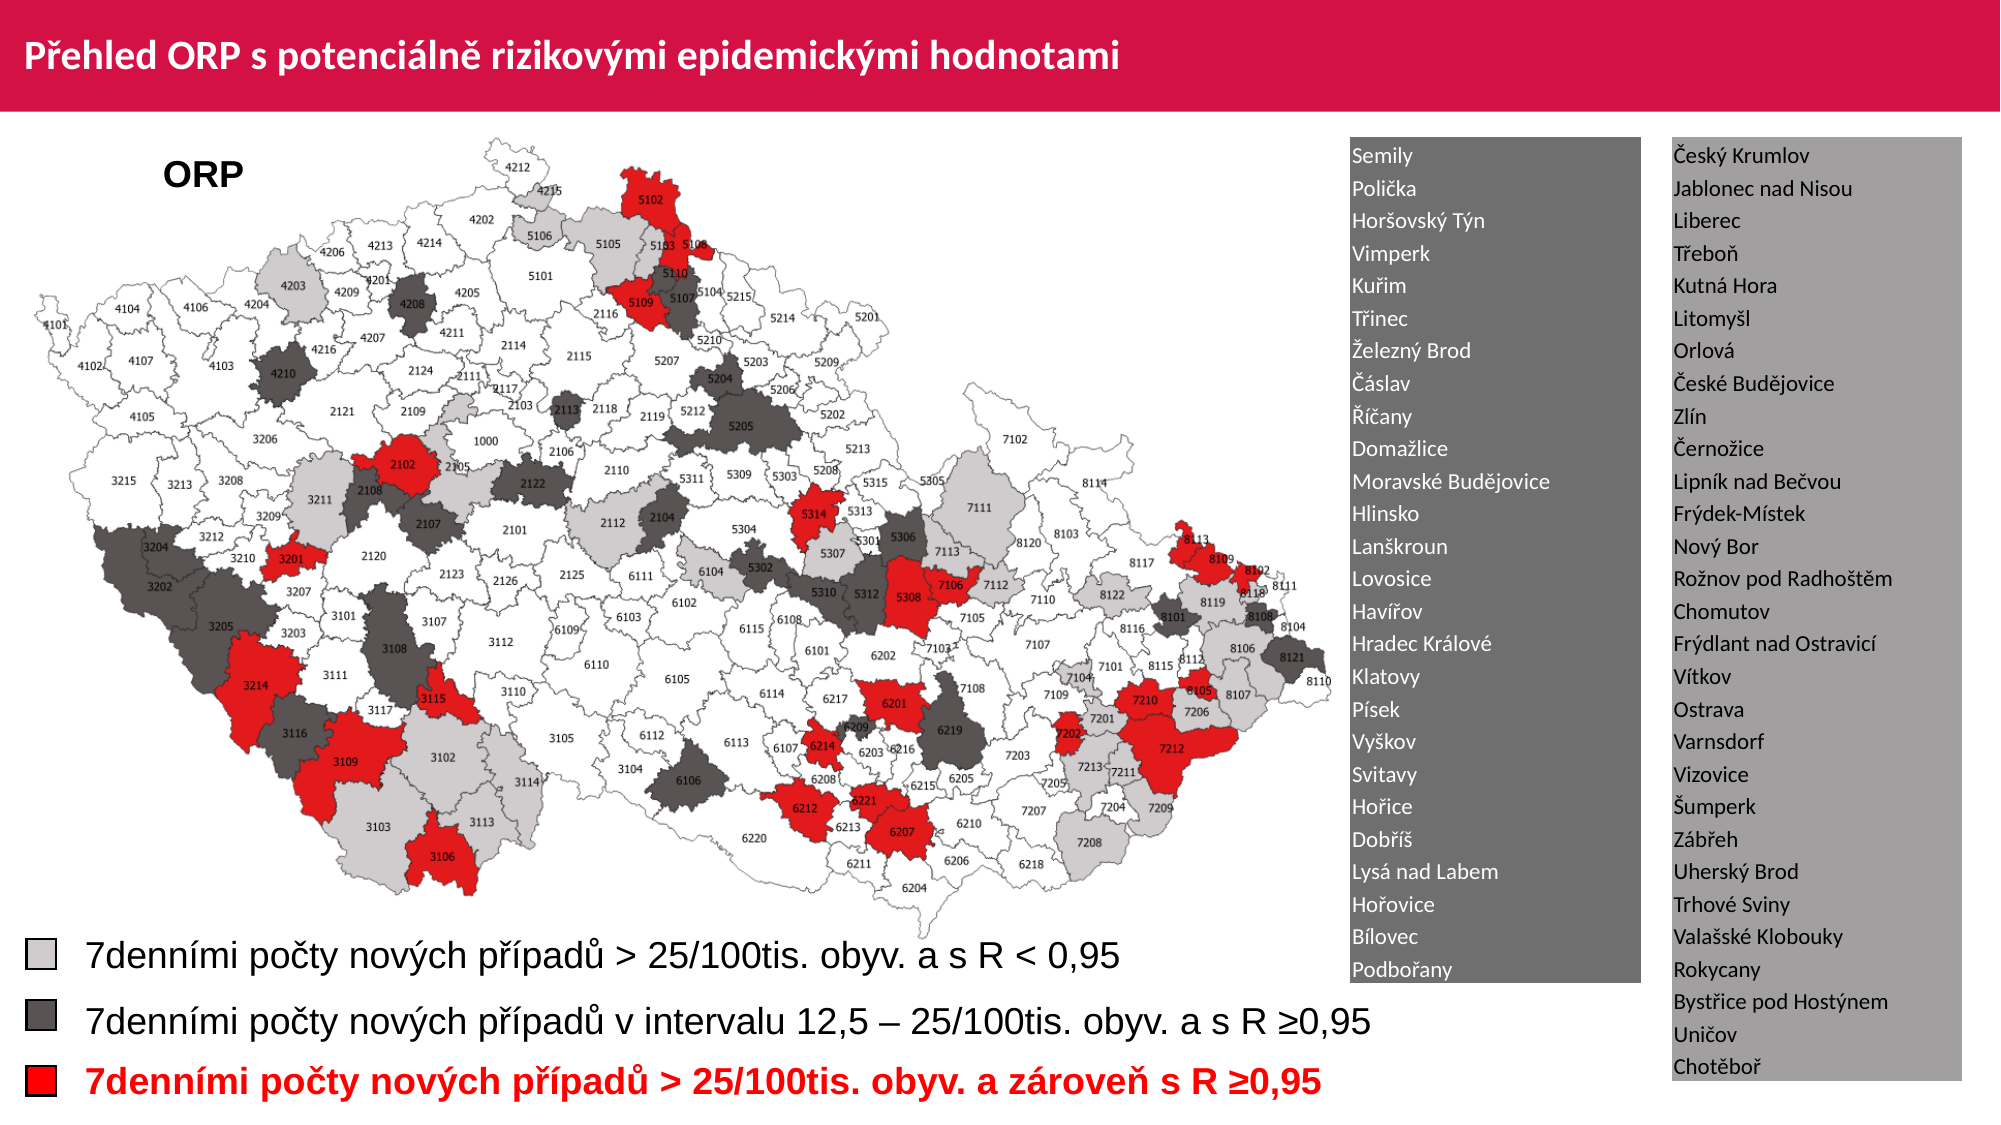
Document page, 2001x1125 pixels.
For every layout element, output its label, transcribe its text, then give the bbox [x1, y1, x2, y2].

picture [4, 120, 1362, 983]
table_cell Kutná Hora [1672, 267, 1962, 300]
table_cell Lanškroun [1362, 527, 1641, 560]
table_cell Lysá nad Labem [1362, 853, 1641, 885]
table_cell Trhové Sviny [1672, 885, 1962, 918]
table_cell Lovosice [1362, 560, 1641, 593]
table_cell Písek [1362, 690, 1641, 723]
table_cell Podbořany [1362, 950, 1641, 983]
table_cell Vizovice [1672, 755, 1962, 788]
table_cell Třinec [1362, 300, 1641, 332]
table_cell Rokycany [1672, 950, 1962, 983]
table_cell Zábřeh [1672, 820, 1962, 853]
title Přehled ORP s potenciálně rizikovými epidemickými hodnotami [9, 0, 1811, 112]
table_cell Rožnov pod Radhoštěm [1672, 560, 1962, 593]
table_cell Orlová [1672, 332, 1962, 365]
text_box 7denními počty nových případů v intervalu 12,5 – 25/100tis. obyv. a s R ≥0,95 [70, 989, 1535, 1049]
table_cell Kuřim [1362, 267, 1641, 300]
table_cell Liberec [1672, 202, 1962, 235]
table_cell Železný Brod [1362, 332, 1641, 365]
table_cell Valašské Klobouky [1672, 918, 1962, 950]
table_header Semily [1362, 137, 1641, 170]
table_cell Vyškov [1362, 723, 1641, 755]
table_cell Vítkov [1672, 658, 1962, 690]
table_cell Polička [1362, 170, 1641, 202]
table_cell Zlín [1672, 397, 1962, 430]
text_box [25, 999, 57, 1031]
table_cell Nový Bor [1672, 527, 1962, 560]
text_box [25, 1065, 57, 1097]
table_cell Chotěboř [1672, 1048, 1962, 1081]
table_cell Chomutov [1672, 593, 1962, 625]
table_cell Uherský Brod [1672, 853, 1962, 885]
table_header Český Krumlov [1672, 137, 1962, 170]
table_cell Litomyšl [1672, 300, 1962, 332]
table_cell Černožice [1672, 430, 1962, 462]
table_cell Říčany [1362, 397, 1641, 430]
table_cell Vimperk [1362, 235, 1641, 267]
table_cell Jablonec nad Nisou [1672, 170, 1962, 202]
table_cell Frýdlant nad Ostravicí [1672, 625, 1962, 658]
table_cell Hořovice [1362, 885, 1641, 918]
table_cell Šumperk [1672, 788, 1962, 820]
table_cell Dobříš [1362, 820, 1641, 853]
table_cell Bílovec [1362, 918, 1641, 950]
table_cell Horšovský Týn [1362, 202, 1641, 235]
table_cell Domažlice [1362, 430, 1641, 462]
table_cell Hořice [1362, 788, 1641, 820]
table_cell Havířov [1362, 593, 1641, 625]
table_cell Lipník nad Bečvou [1672, 462, 1962, 495]
table_cell Ostrava [1672, 690, 1962, 723]
table_cell Hlinsko [1362, 495, 1641, 527]
table_cell Frýdek-Místek [1672, 495, 1962, 527]
table_cell Moravské Budějovice [1362, 462, 1641, 495]
table_cell Čáslav [1362, 365, 1641, 397]
table_cell Třeboň [1672, 235, 1962, 267]
text_box 7denními počty nových případů > 25/100tis. obyv. a zároveň s R ≥0,95 [70, 1049, 1535, 1110]
table_cell Bystřice pod Hostýnem [1672, 983, 1962, 1016]
table_cell Hradec Králové [1362, 625, 1641, 658]
table_cell Uničov [1672, 1016, 1962, 1048]
table_cell Klatovy [1362, 658, 1641, 690]
table_cell Svitavy [1362, 755, 1641, 788]
table_cell Varnsdorf [1672, 723, 1962, 755]
table_cell České Budějovice [1672, 365, 1962, 397]
